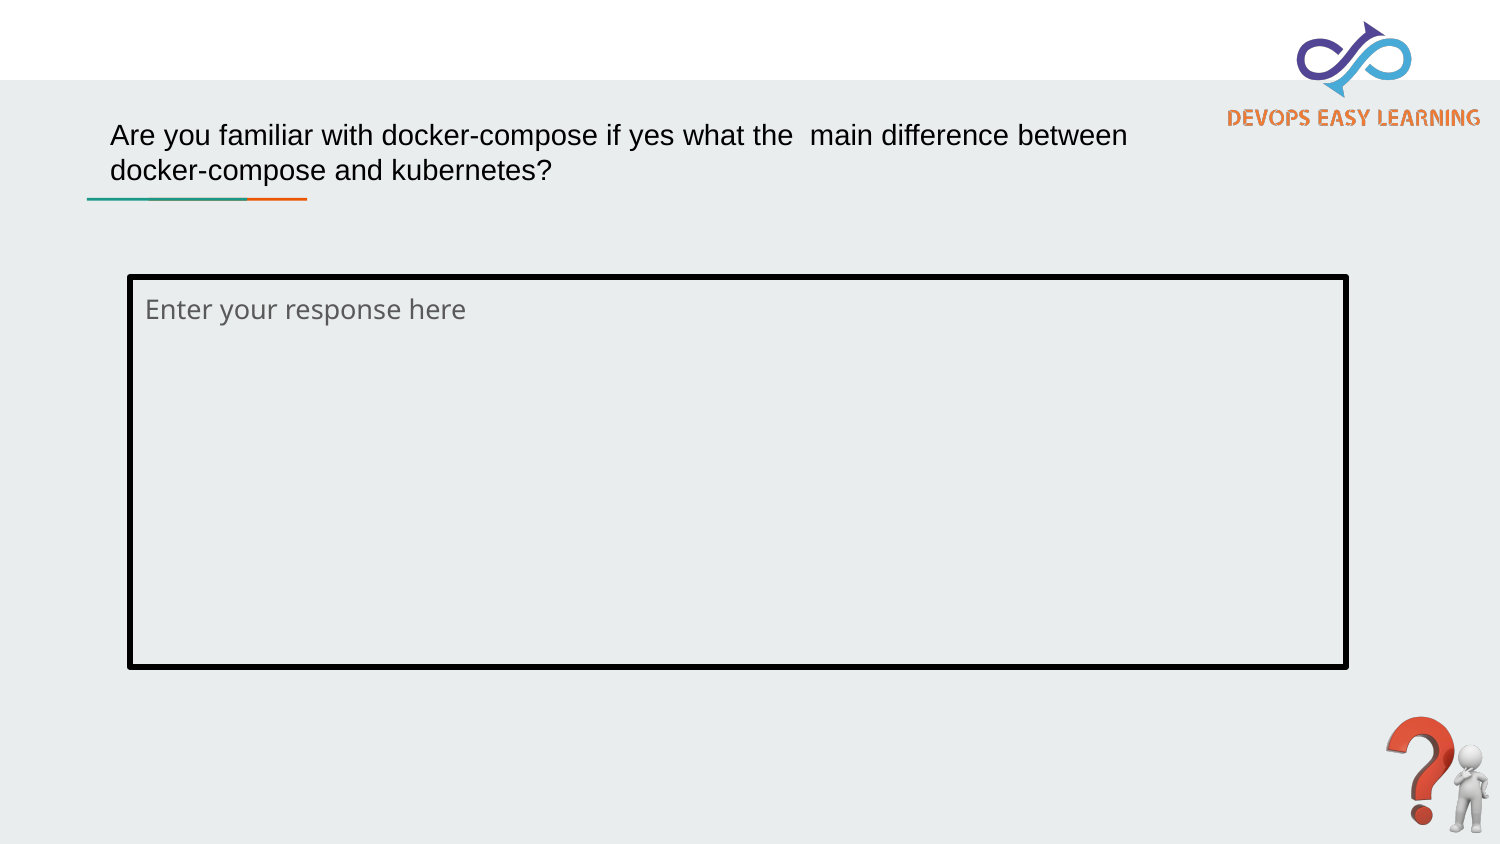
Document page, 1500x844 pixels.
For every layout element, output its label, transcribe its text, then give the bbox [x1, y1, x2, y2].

text_box Enter your response here [129, 277, 1346, 667]
text_box Are you familiar with docker-compose if yes what the main difference between docker-compose and kubernetes? [95, 101, 1198, 202]
picture [1378, 706, 1500, 844]
picture [1216, 9, 1492, 148]
